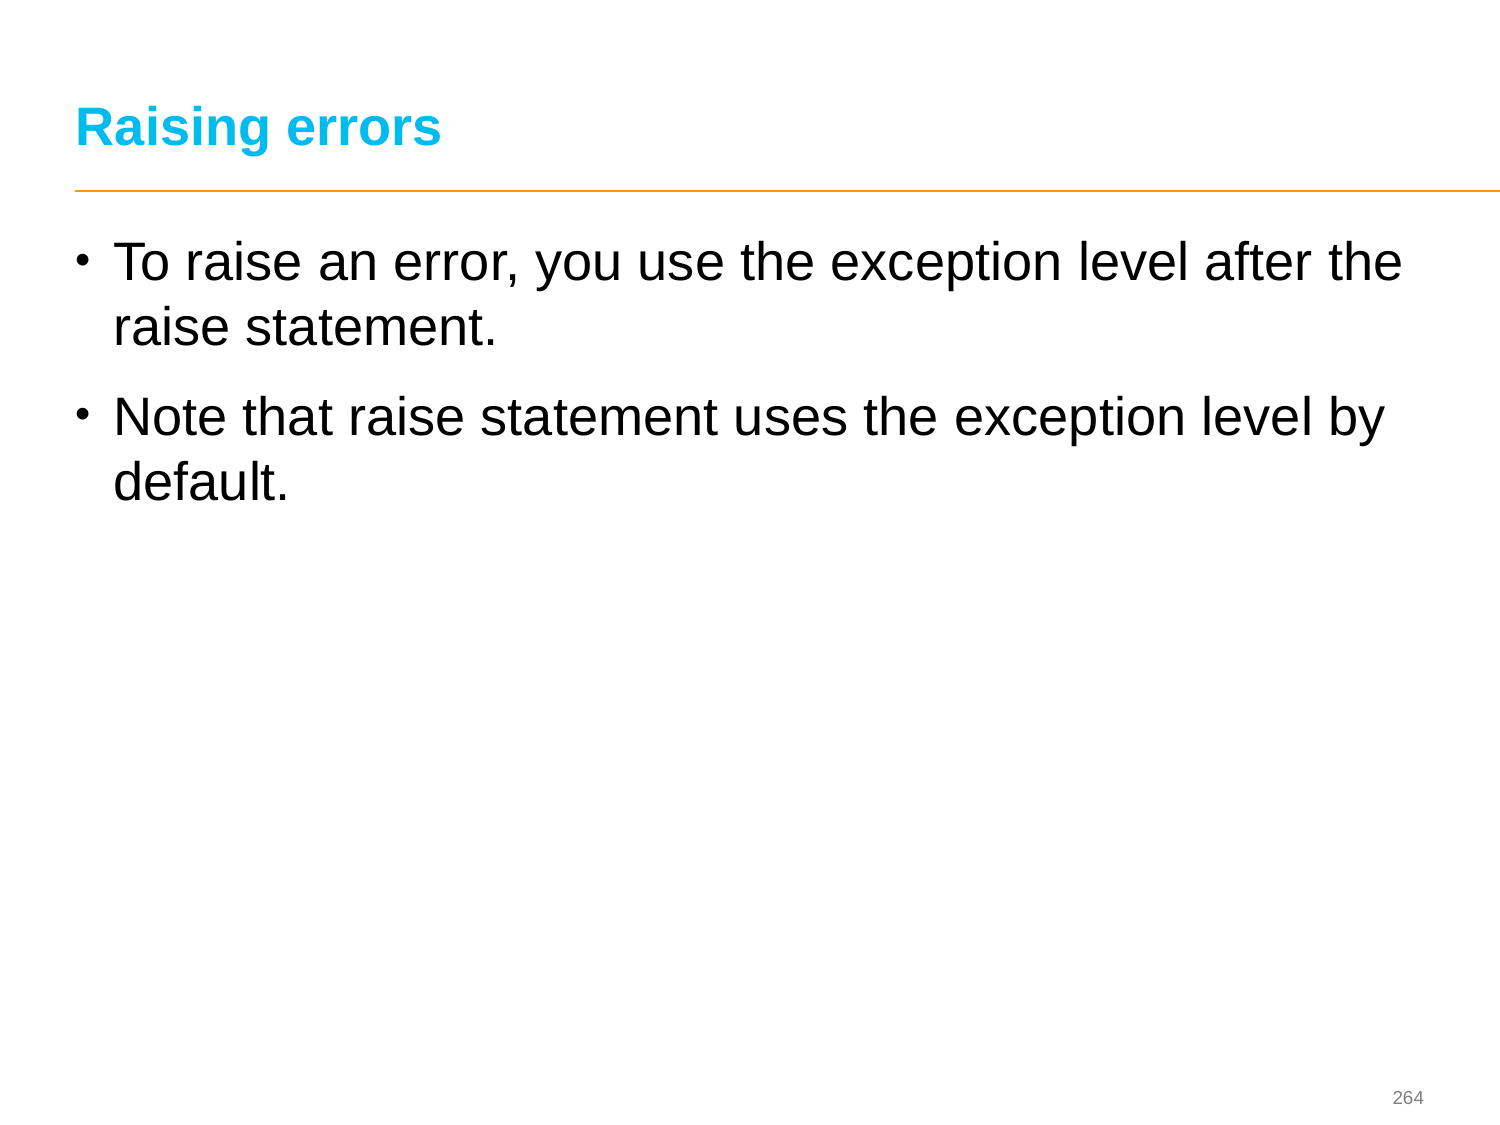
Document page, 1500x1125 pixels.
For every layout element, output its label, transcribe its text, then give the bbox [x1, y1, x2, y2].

list To raise an error, you use the exception level after the raise statement. Note that raise statement uses the exception level by default. [75, 226, 1425, 1018]
title Raising errors [75, 27, 1422, 157]
